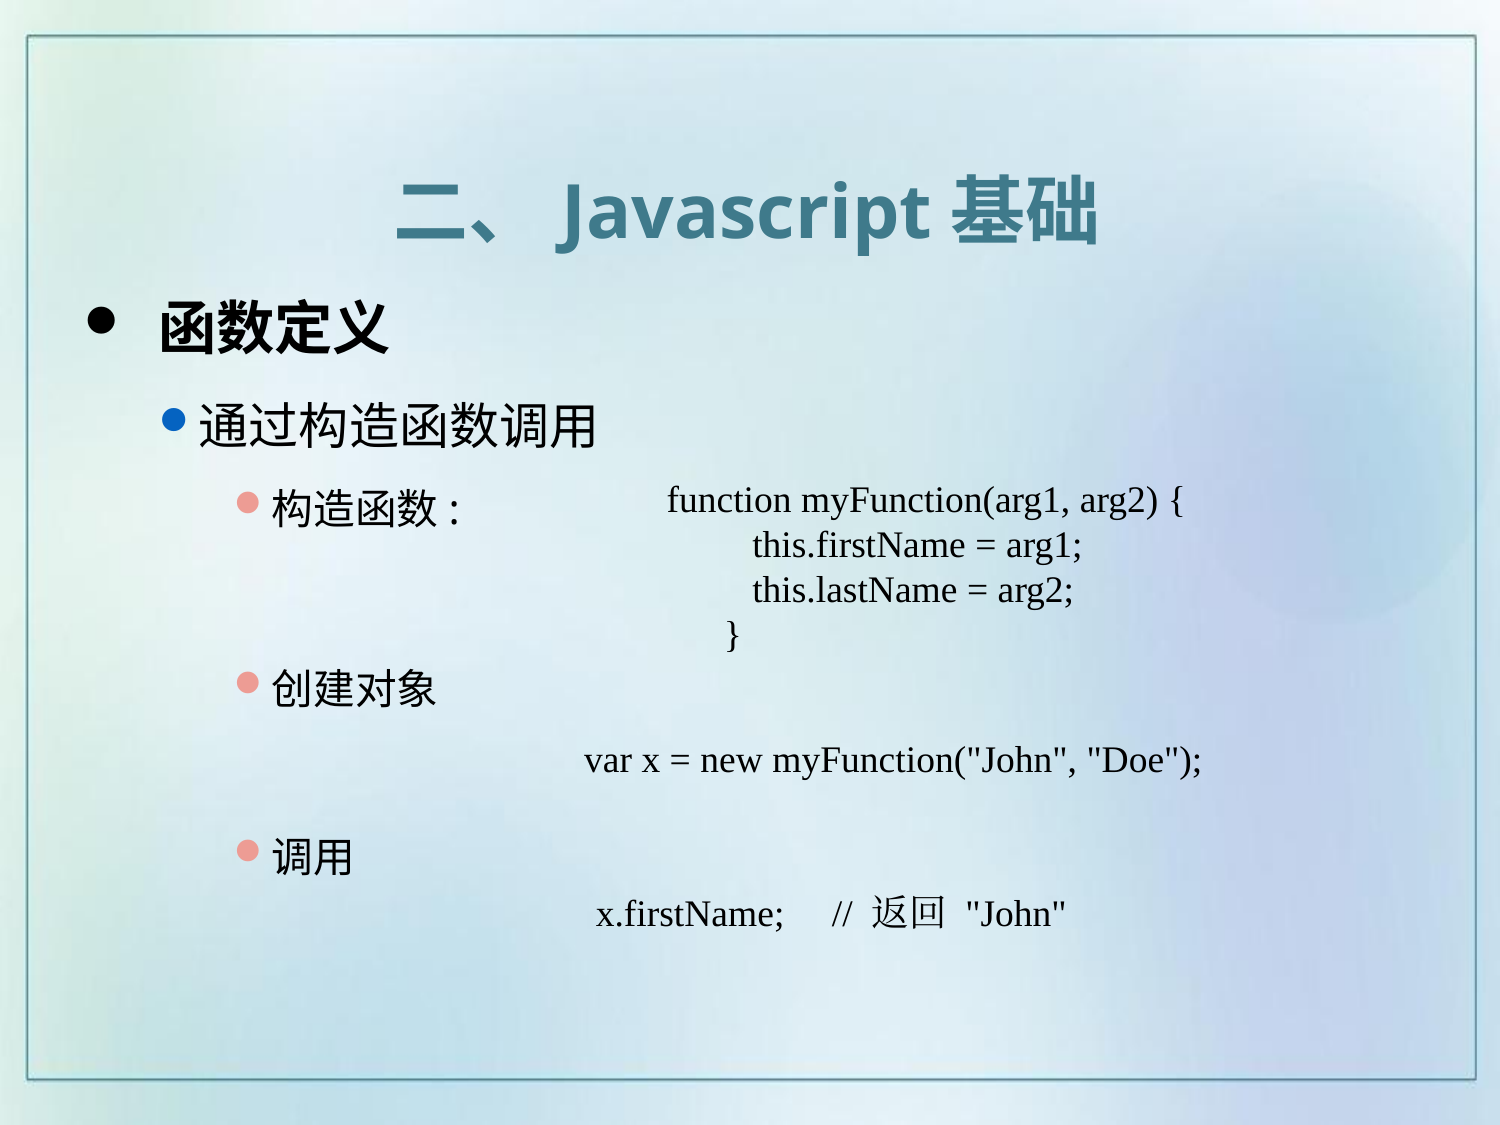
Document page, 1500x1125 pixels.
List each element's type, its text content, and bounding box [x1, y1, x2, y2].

title 二、Javascript基础 [46, 97, 1448, 255]
picture [0, 0, 1500, 1125]
text_box x.firstName; // 返回 "John" [537, 881, 1371, 942]
list 函数定义 通过构造函数调用 构造函数: 创建对象 调用 [0, 255, 1469, 948]
text_box var x = new myFunction("John", "Doe"); [525, 727, 1359, 788]
text_box function myFunction(arg1, arg2) { this.firstName = arg1; this.lastName = arg2; } [608, 467, 1442, 663]
